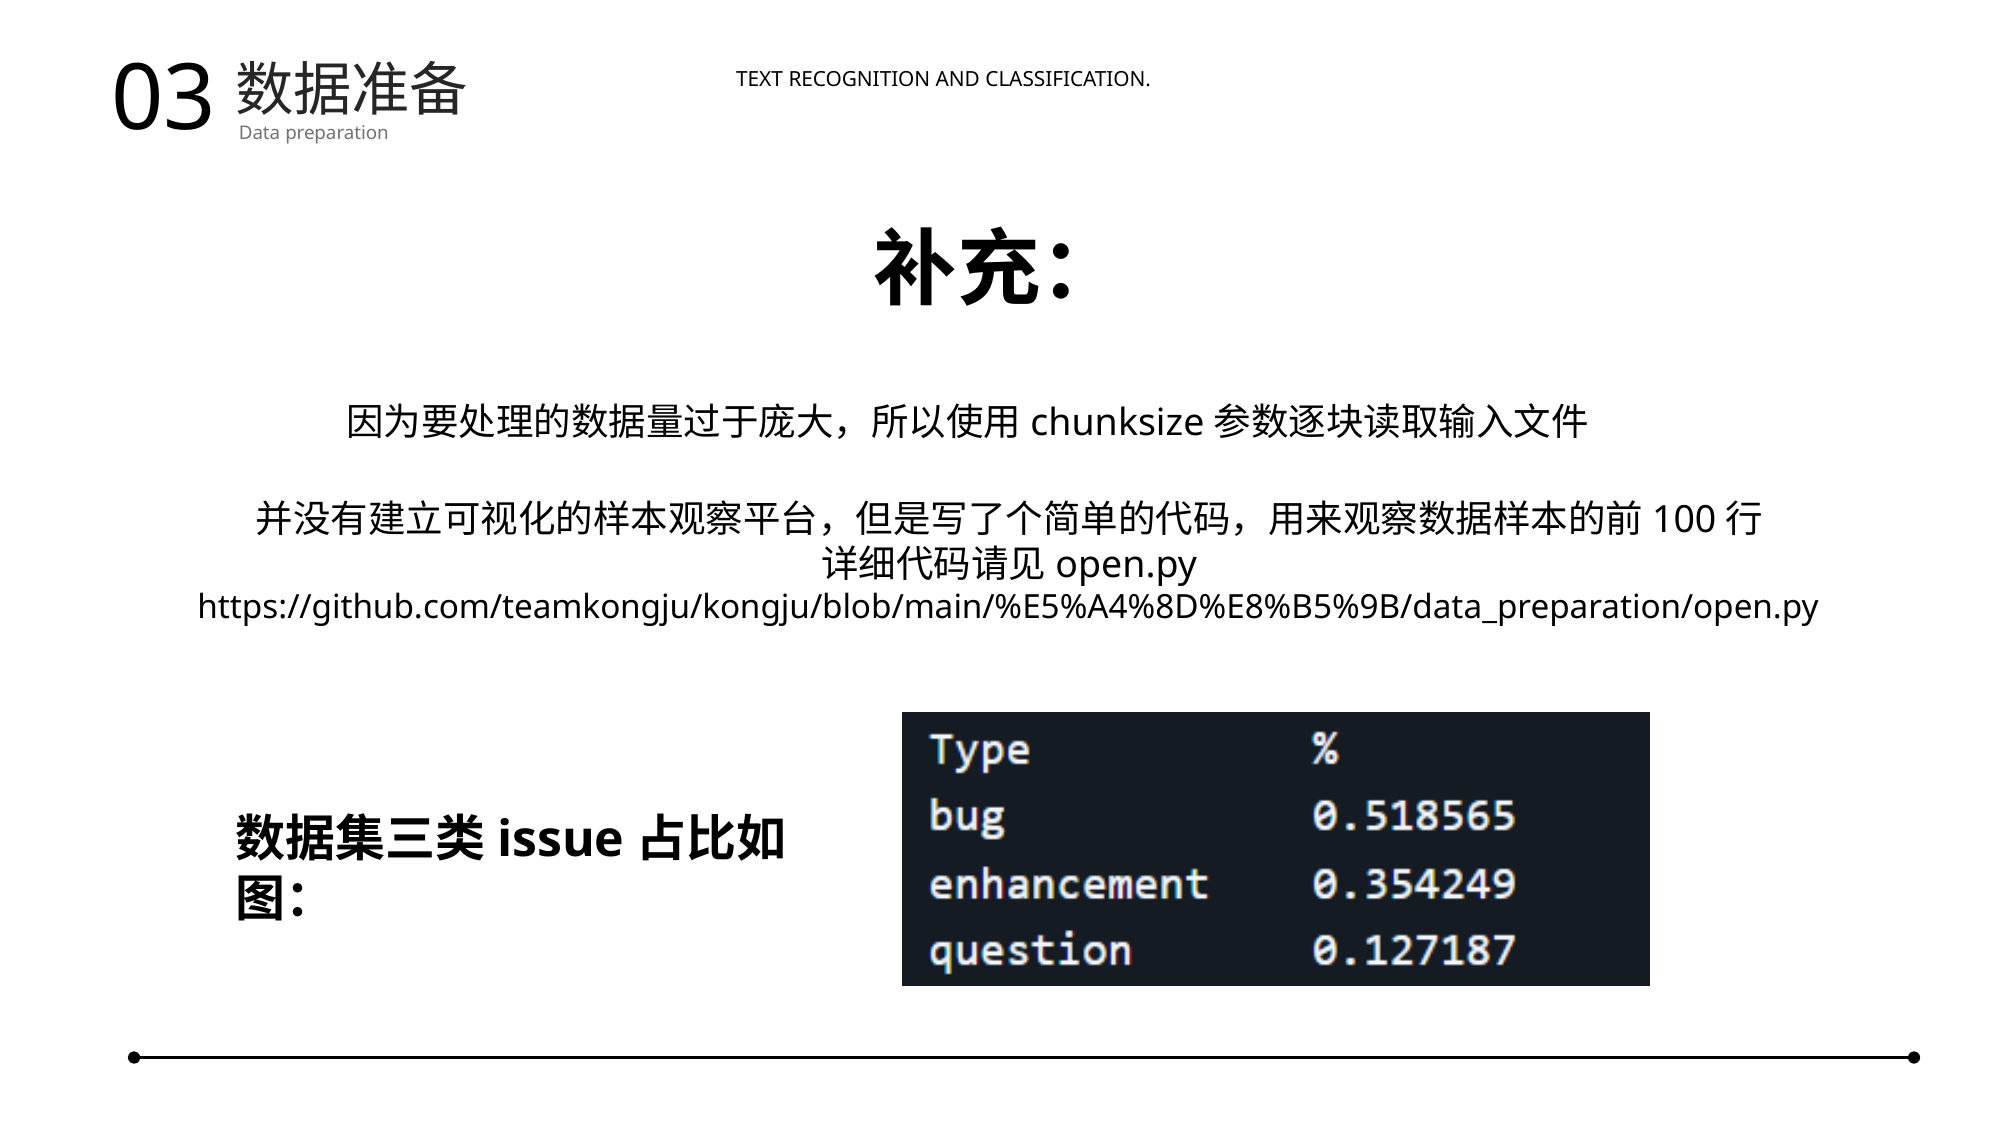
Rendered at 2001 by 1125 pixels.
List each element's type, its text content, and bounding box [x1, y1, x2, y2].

text_box 并没有建立可视化的样本观察平台，但是写了个简单的代码，用来观察数据样本的前100行 详细代码请见open.py https://github.com/teamkongju/kongju/blob/main/%E5%A4%8D%E8%B5%9B/data_preparation/open.py [52, 487, 1966, 678]
text_box 数据集三类issue占比如图： [220, 798, 840, 934]
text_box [90, 30, 634, 164]
text_box 因为要处理的数据量过于庞大，所以使用chunksize参数逐块读取输入文件 [331, 390, 1669, 451]
text_box 补充： [858, 208, 1142, 323]
text_box Text recognition and classification. [721, 57, 1950, 96]
picture [902, 711, 1650, 986]
